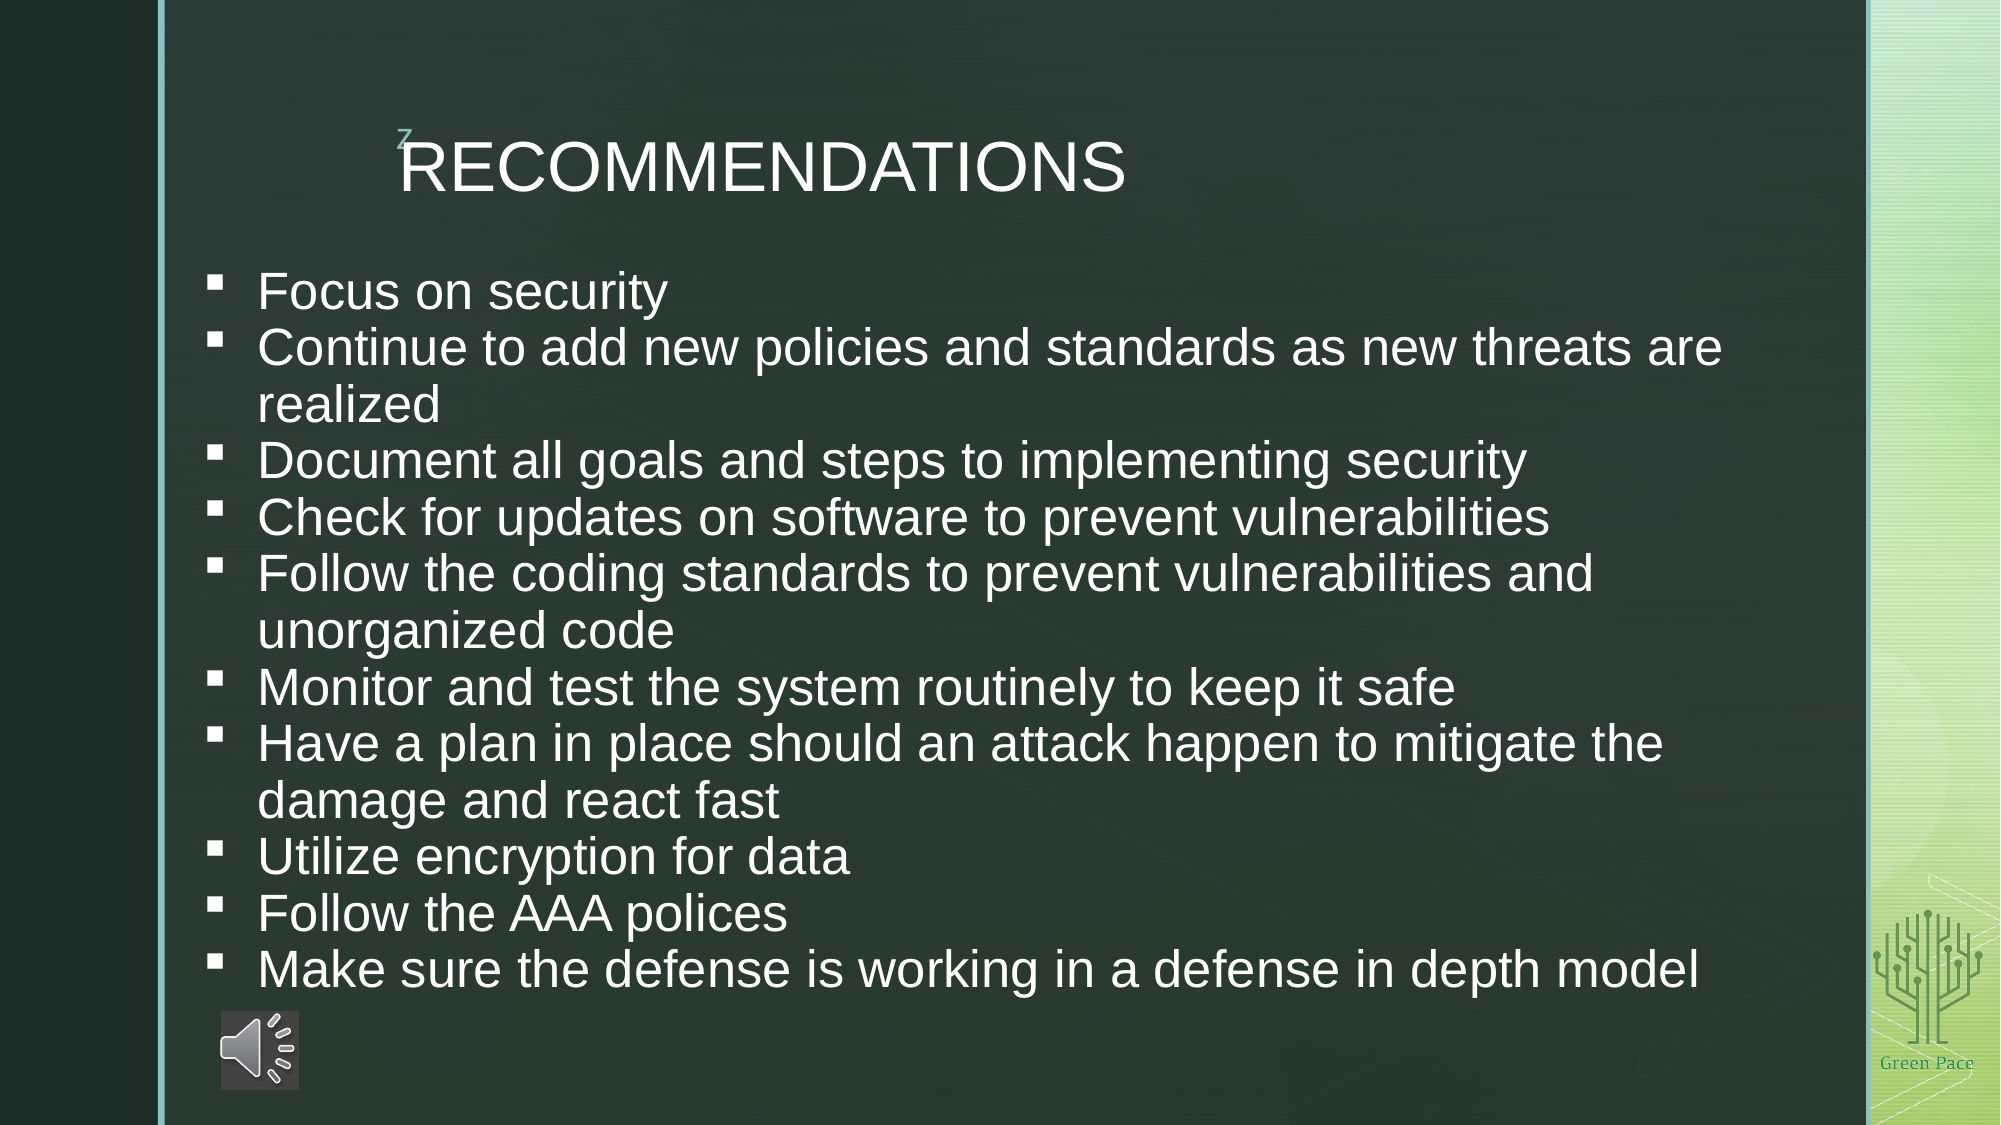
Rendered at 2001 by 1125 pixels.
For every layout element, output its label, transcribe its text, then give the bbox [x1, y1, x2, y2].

picture [1854, 0, 2001, 1125]
picture [219, 1010, 301, 1091]
list Focus on security Continue to add new policies and standards as new threats are realized Document all goals and steps to implementing security Check for updates on software to prevent vulnerabilities Follow the coding standards to prevent vulnerabilities and unorganized code Monitor and test the system routinely to keep it safe Have a plan in place should an attack happen to mitigate the damage and react fast Utilize encryption for data Follow the AAA polices Make sure the defense is working in a defense in depth model [42, 256, 1814, 1011]
title RECOMMENDATIONS [383, 79, 1690, 256]
